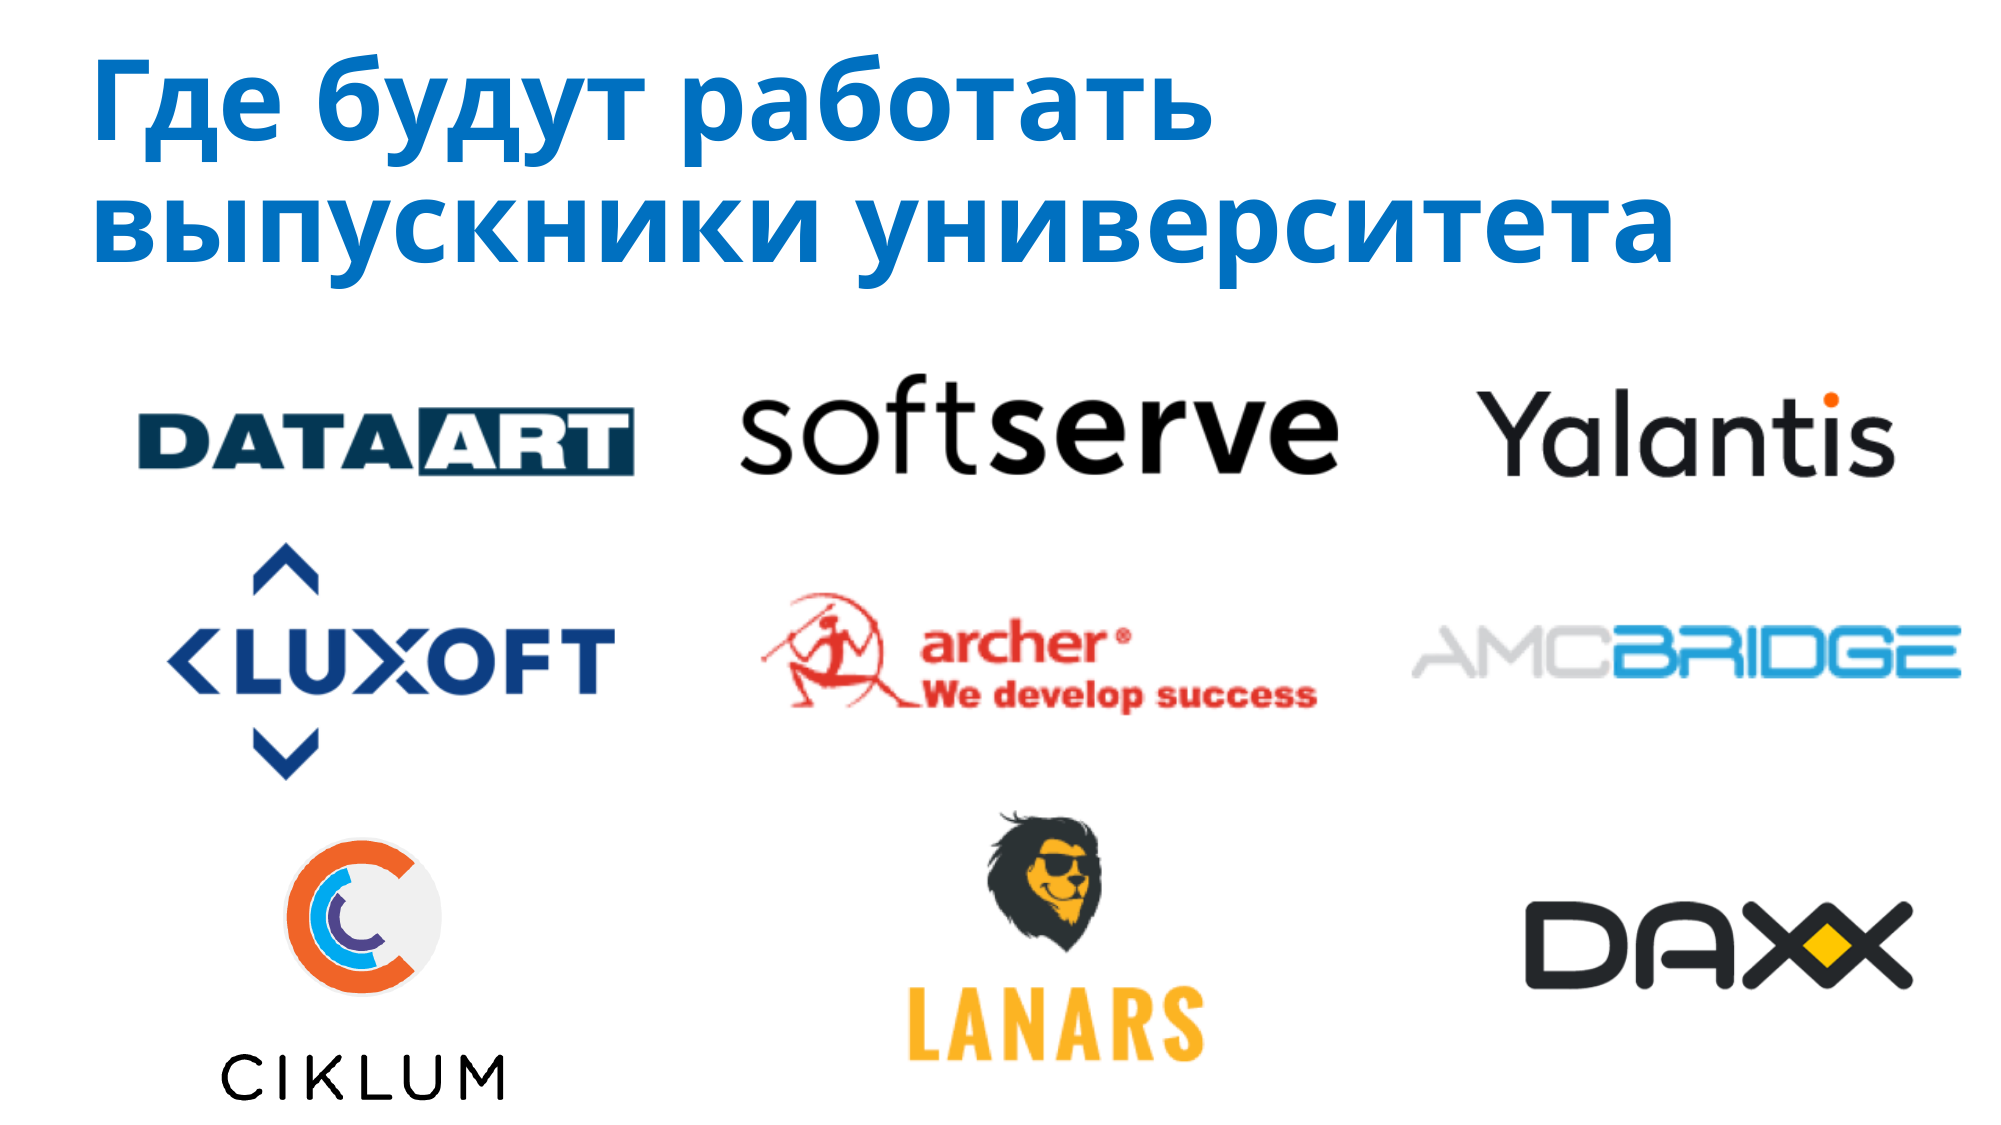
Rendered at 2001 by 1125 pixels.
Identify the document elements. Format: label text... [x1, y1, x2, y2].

picture [194, 827, 530, 1119]
picture [674, 575, 1999, 773]
picture [725, 347, 1351, 503]
picture [1494, 863, 1945, 1021]
title Где будут работать выпускники университета [73, 56, 1921, 274]
picture [73, 390, 699, 487]
picture [73, 523, 651, 791]
picture [812, 804, 1297, 1084]
picture [1373, 339, 1999, 511]
